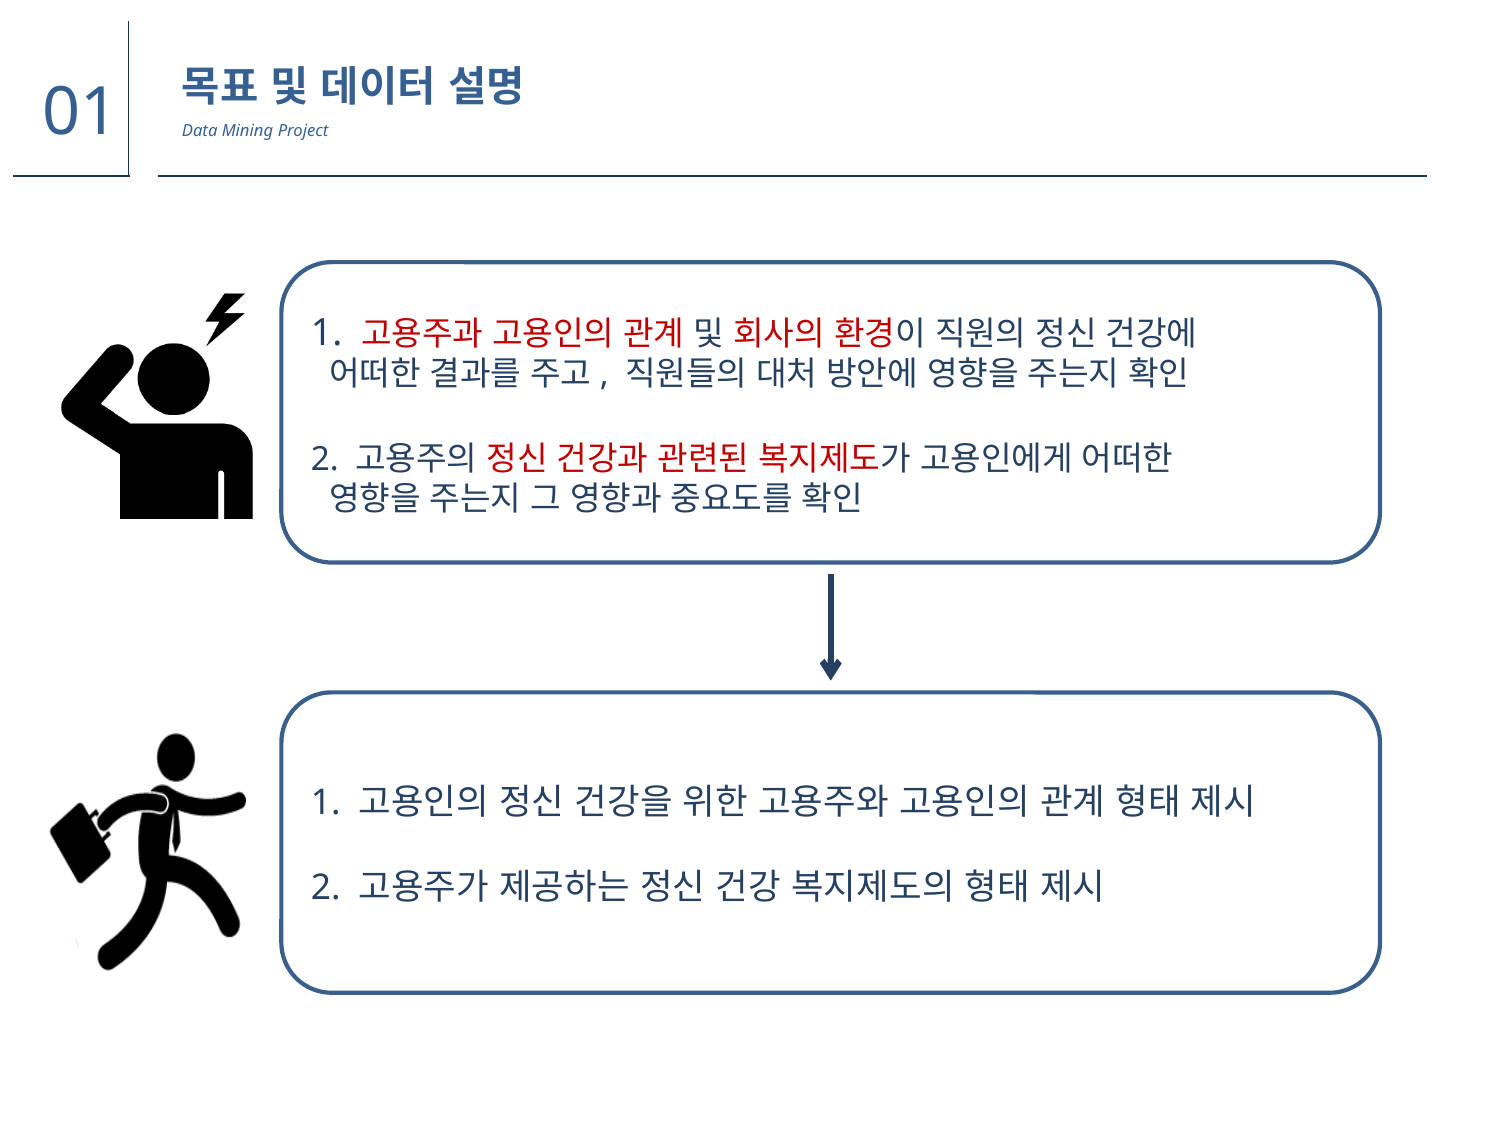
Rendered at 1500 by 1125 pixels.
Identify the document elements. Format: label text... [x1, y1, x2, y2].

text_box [12, 20, 130, 177]
picture [27, 694, 277, 1002]
text_box 1. 고용주과 고용인의 관계 및 회사의 환경이 직원의 정신 건강에 어떠한 결과를 주고, 직원들의 대처 방안에 영향을 주는지 확인 2. 고용주의 정신 건강과 관련된 복지제도가 고용인에게 어떠한 영향을 주는지 그 영향과 중요도를 확인 [279, 260, 1383, 565]
picture [40, 285, 261, 540]
text_box 목표 및 데이터 설명 Data Mining Project [167, 27, 831, 147]
text_box 1. 고용인의 정신 건강을 위한 고용주와 고용인의 관계 형태 제시 2. 고용주가 제공하는 정신 건강 복지제도의 형태 제시 [281, 690, 1383, 995]
